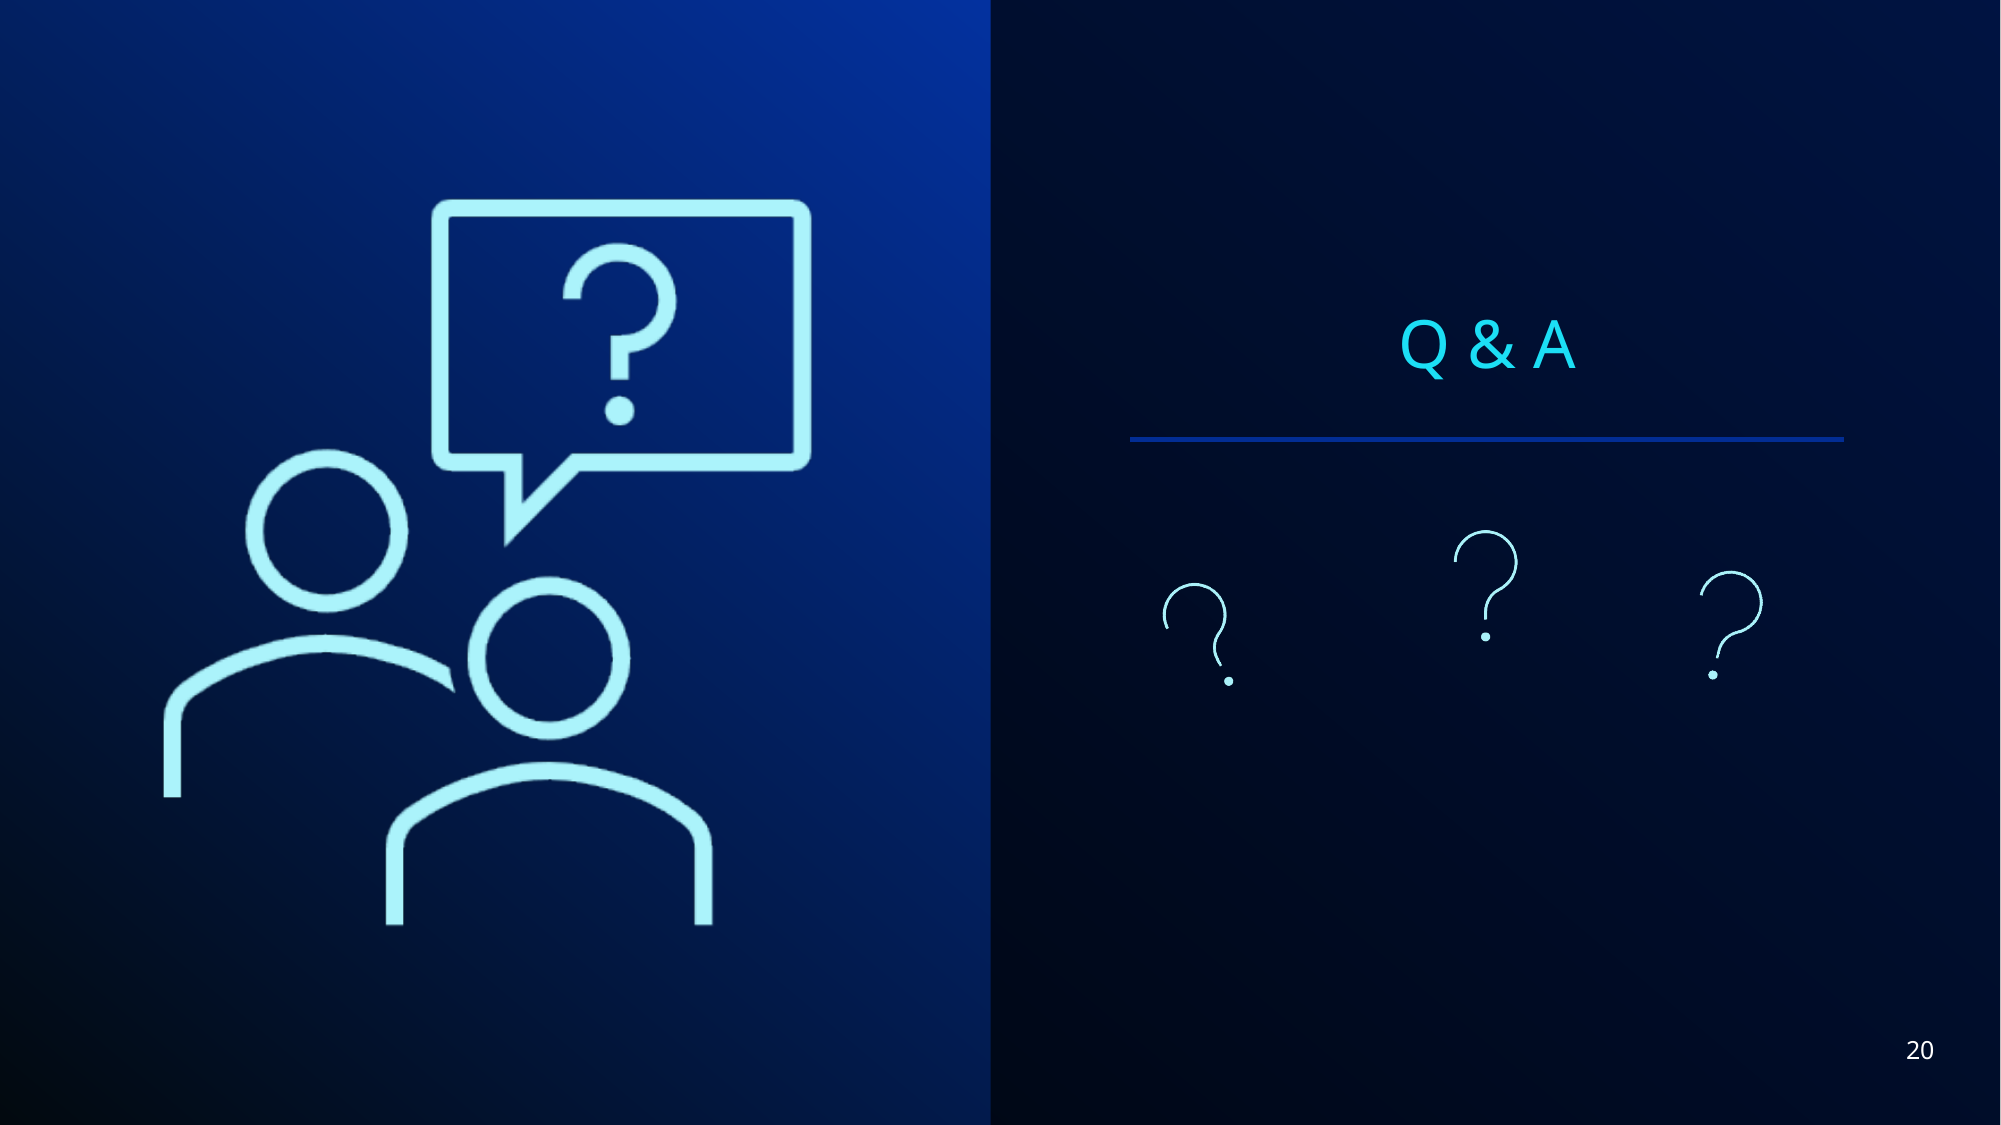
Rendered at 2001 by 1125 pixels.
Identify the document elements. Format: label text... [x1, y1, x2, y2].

picture [1105, 535, 1307, 738]
slide_number 20 [1499, 1021, 1950, 1082]
picture [1634, 535, 1816, 717]
picture [1410, 511, 1561, 662]
picture [55, 127, 926, 998]
title Q & A [1130, 28, 1845, 390]
